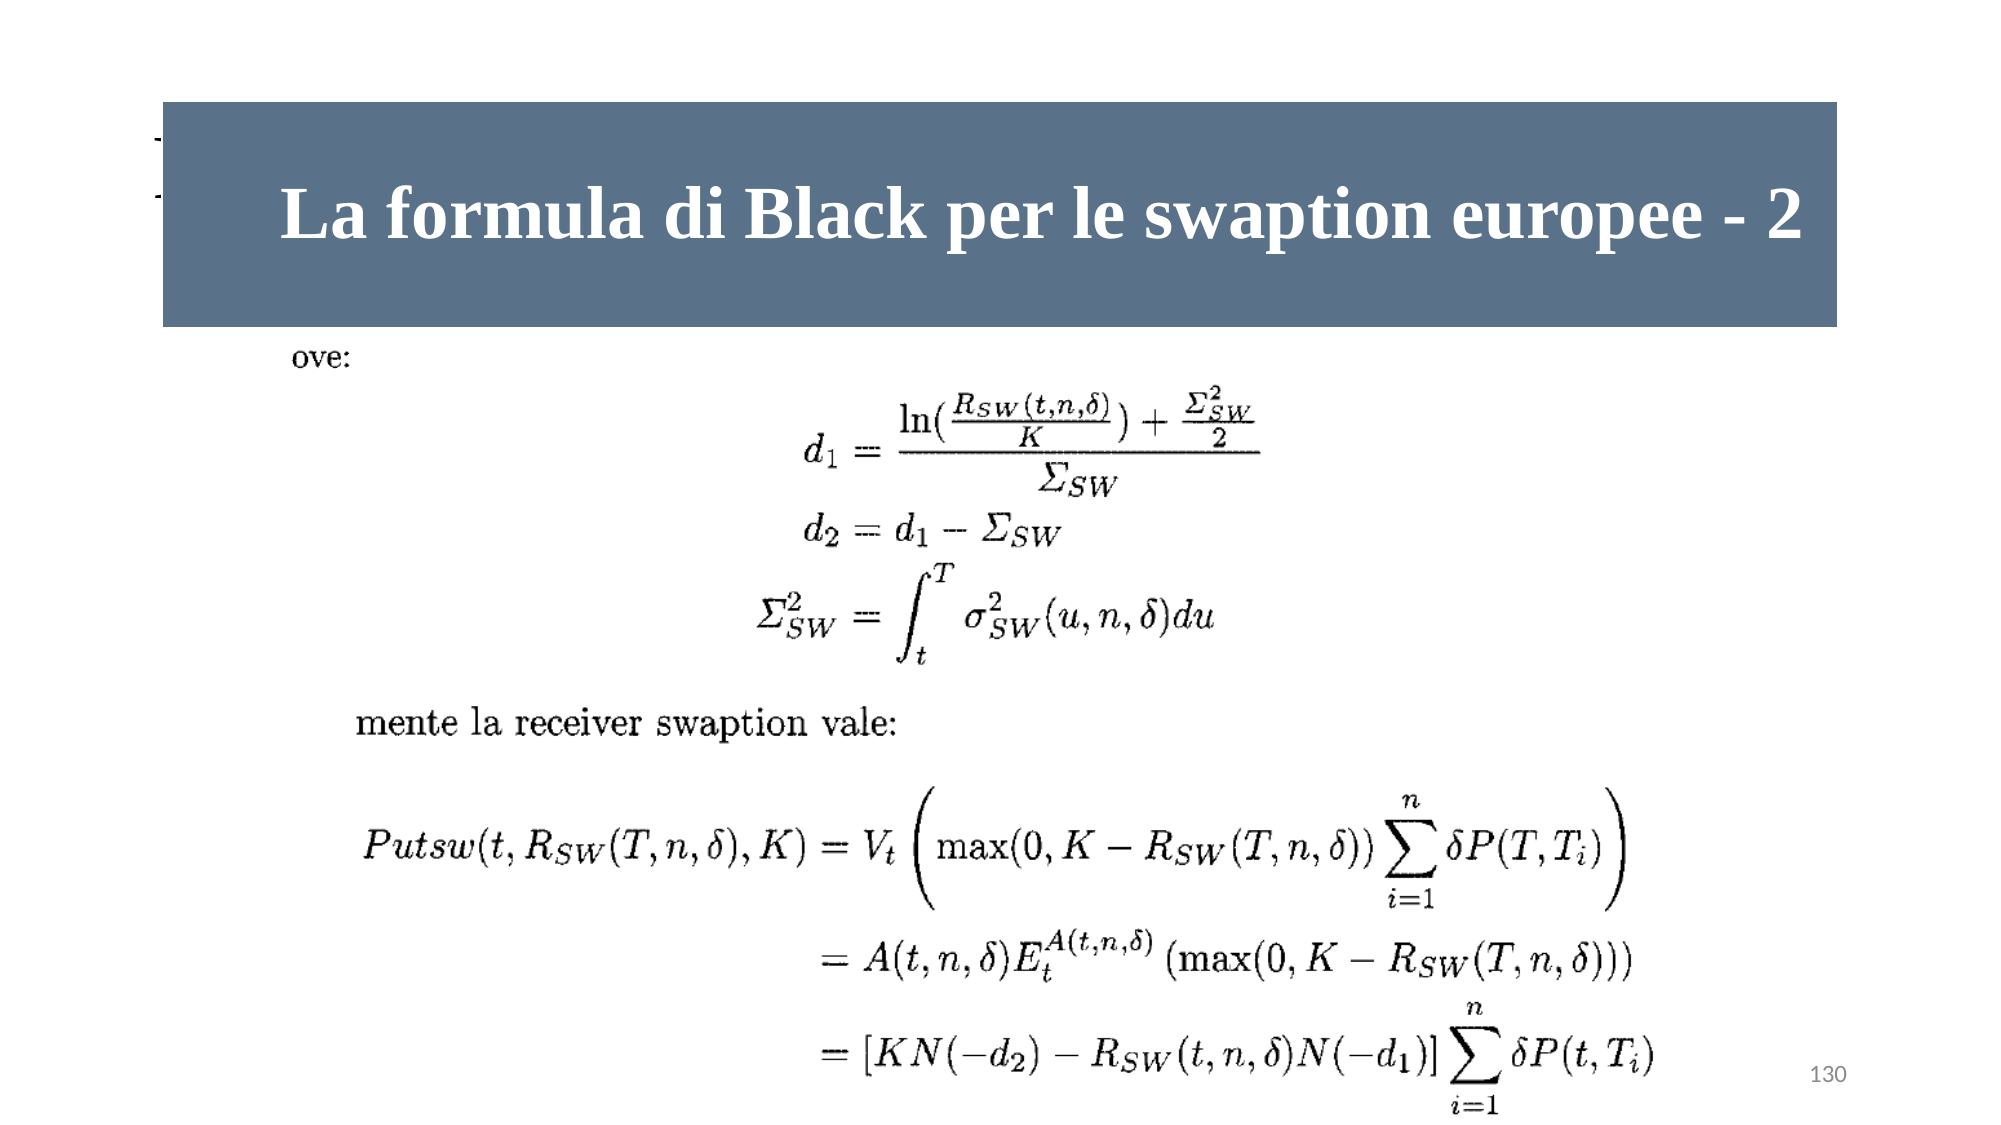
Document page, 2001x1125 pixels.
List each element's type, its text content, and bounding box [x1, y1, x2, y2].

picture [279, 340, 1675, 1125]
title Processi Stocastici [137, 59, 1863, 278]
text_box La formula di Black per le swaption europee - 2 [161, 100, 1838, 328]
slide_number 130 [1675, 1042, 1863, 1103]
